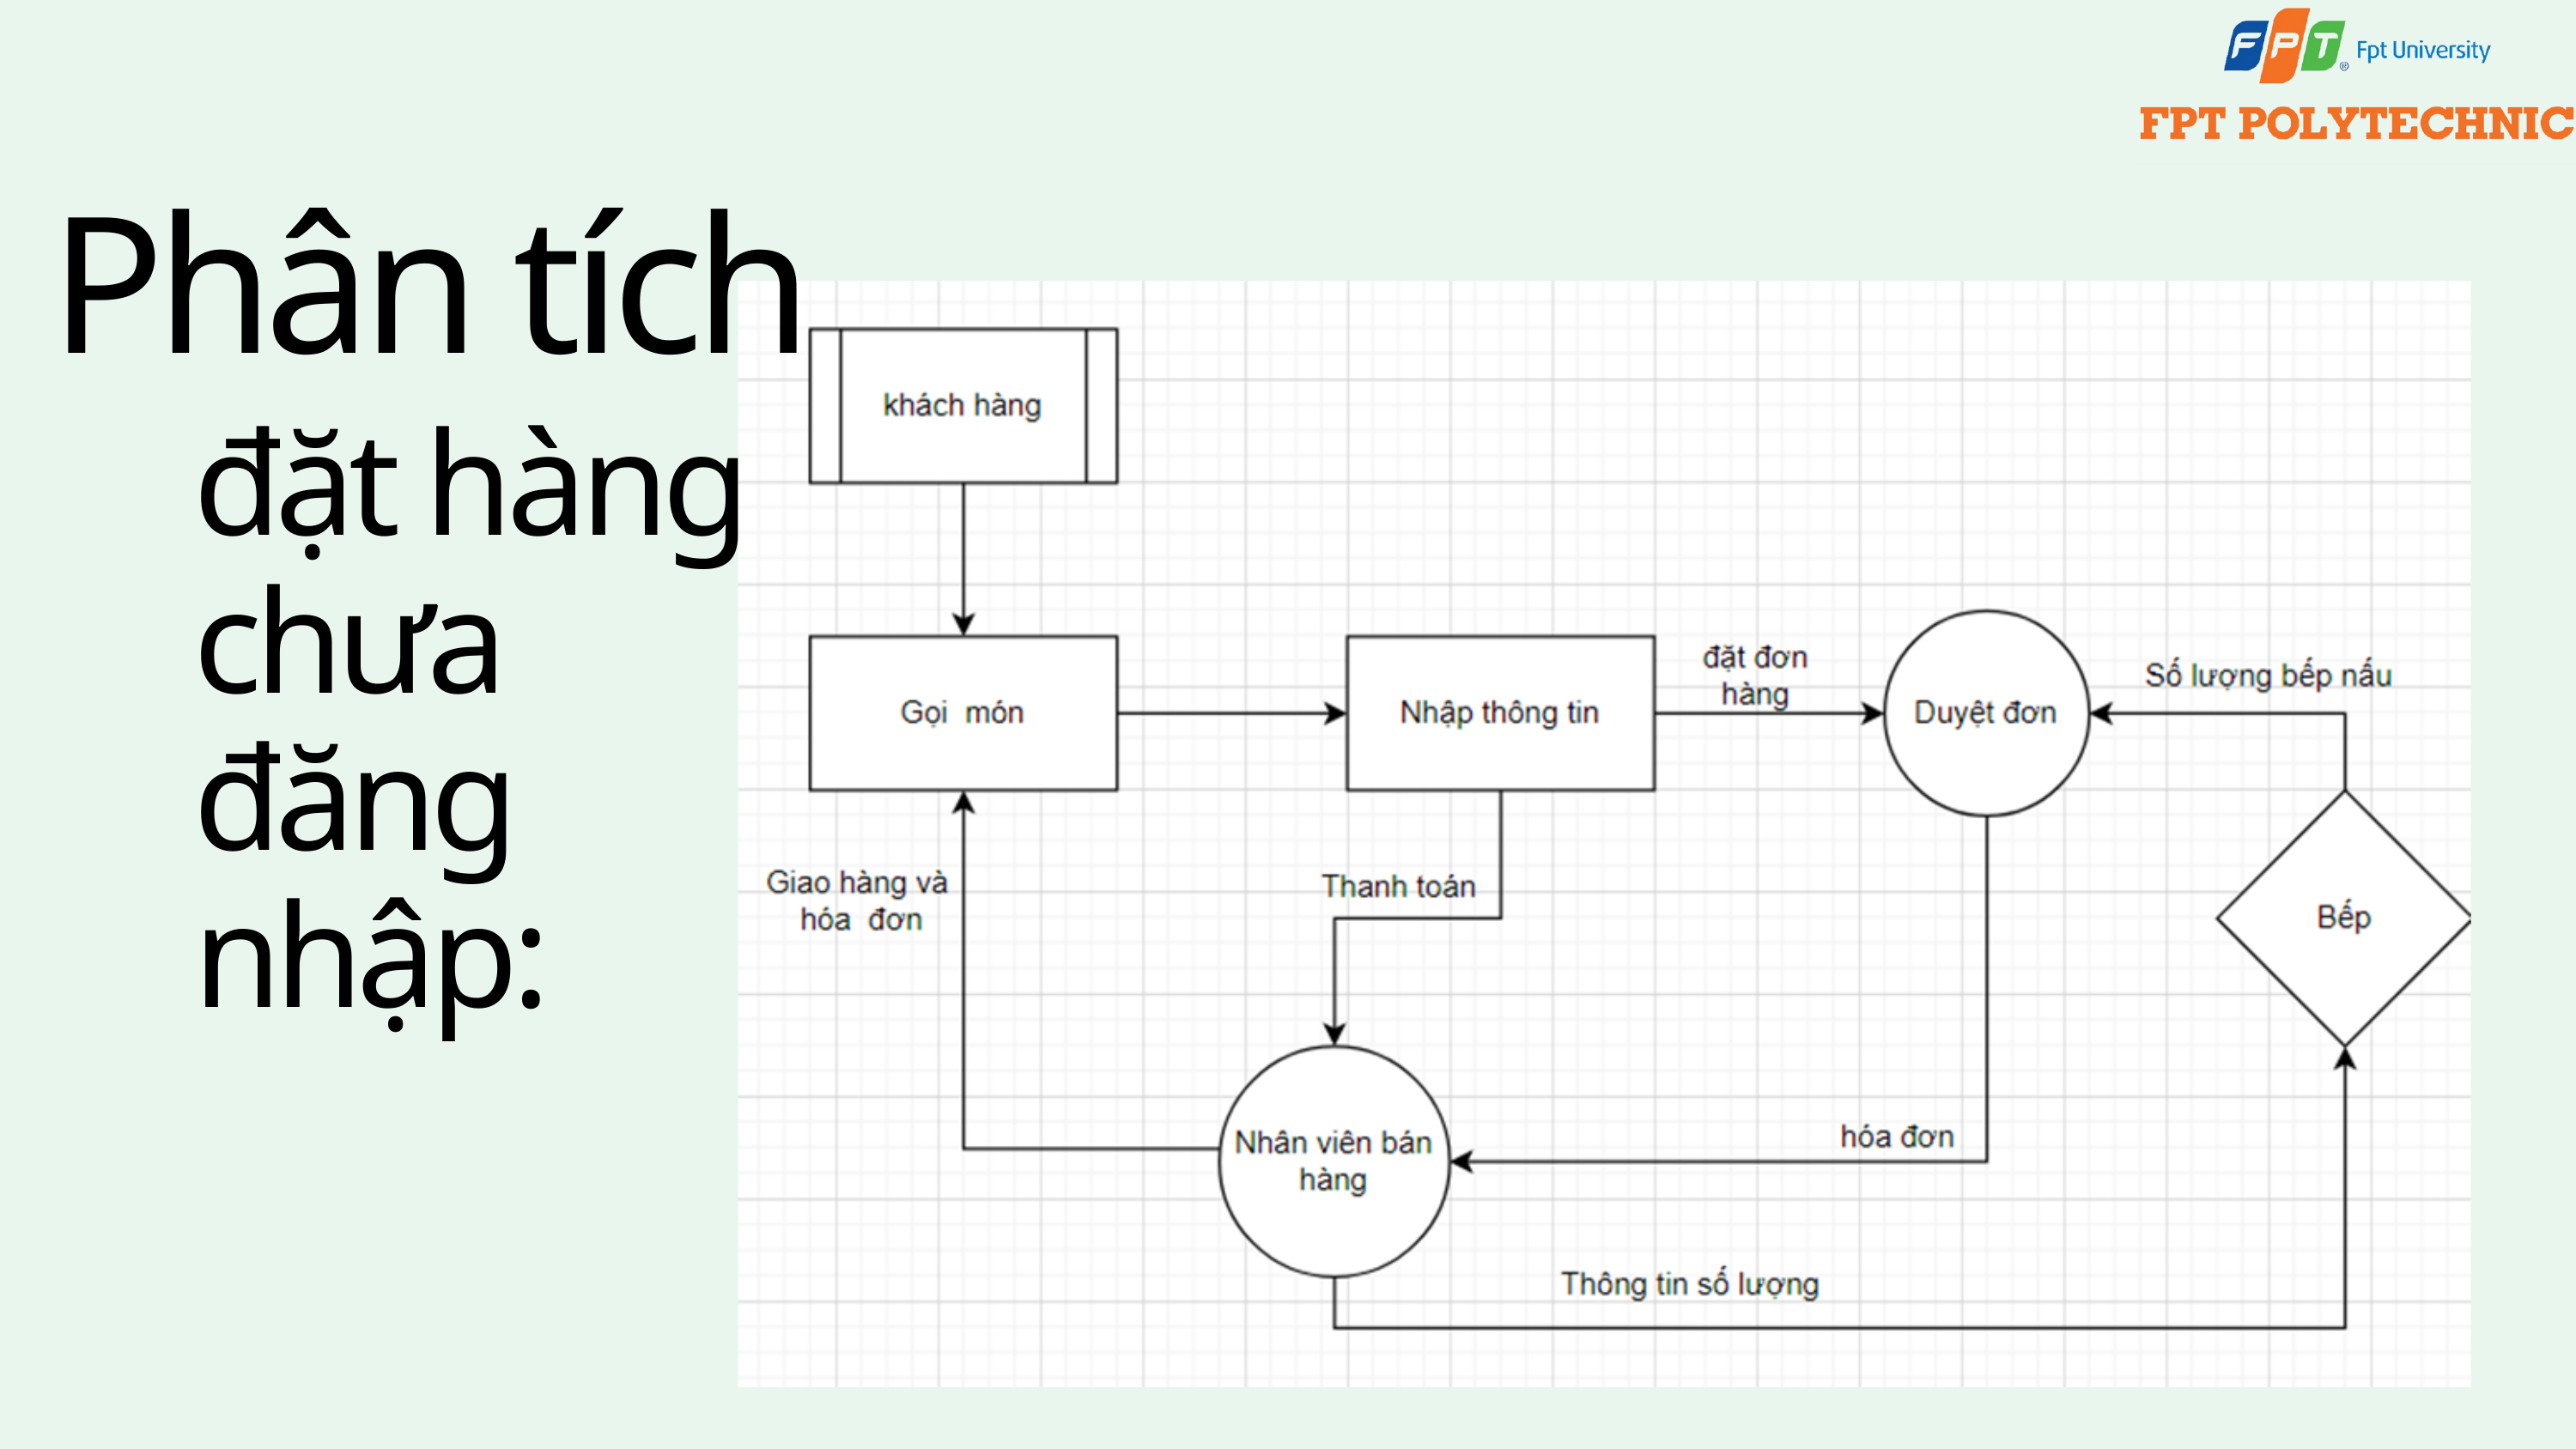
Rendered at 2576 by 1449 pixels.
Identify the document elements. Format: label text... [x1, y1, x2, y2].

text_box [2136, 0, 2576, 193]
text_box [738, 281, 2471, 1387]
text_box Phân tích [50, 182, 829, 391]
text_box đặt hàng chưa đăng nhập: [193, 406, 829, 1037]
